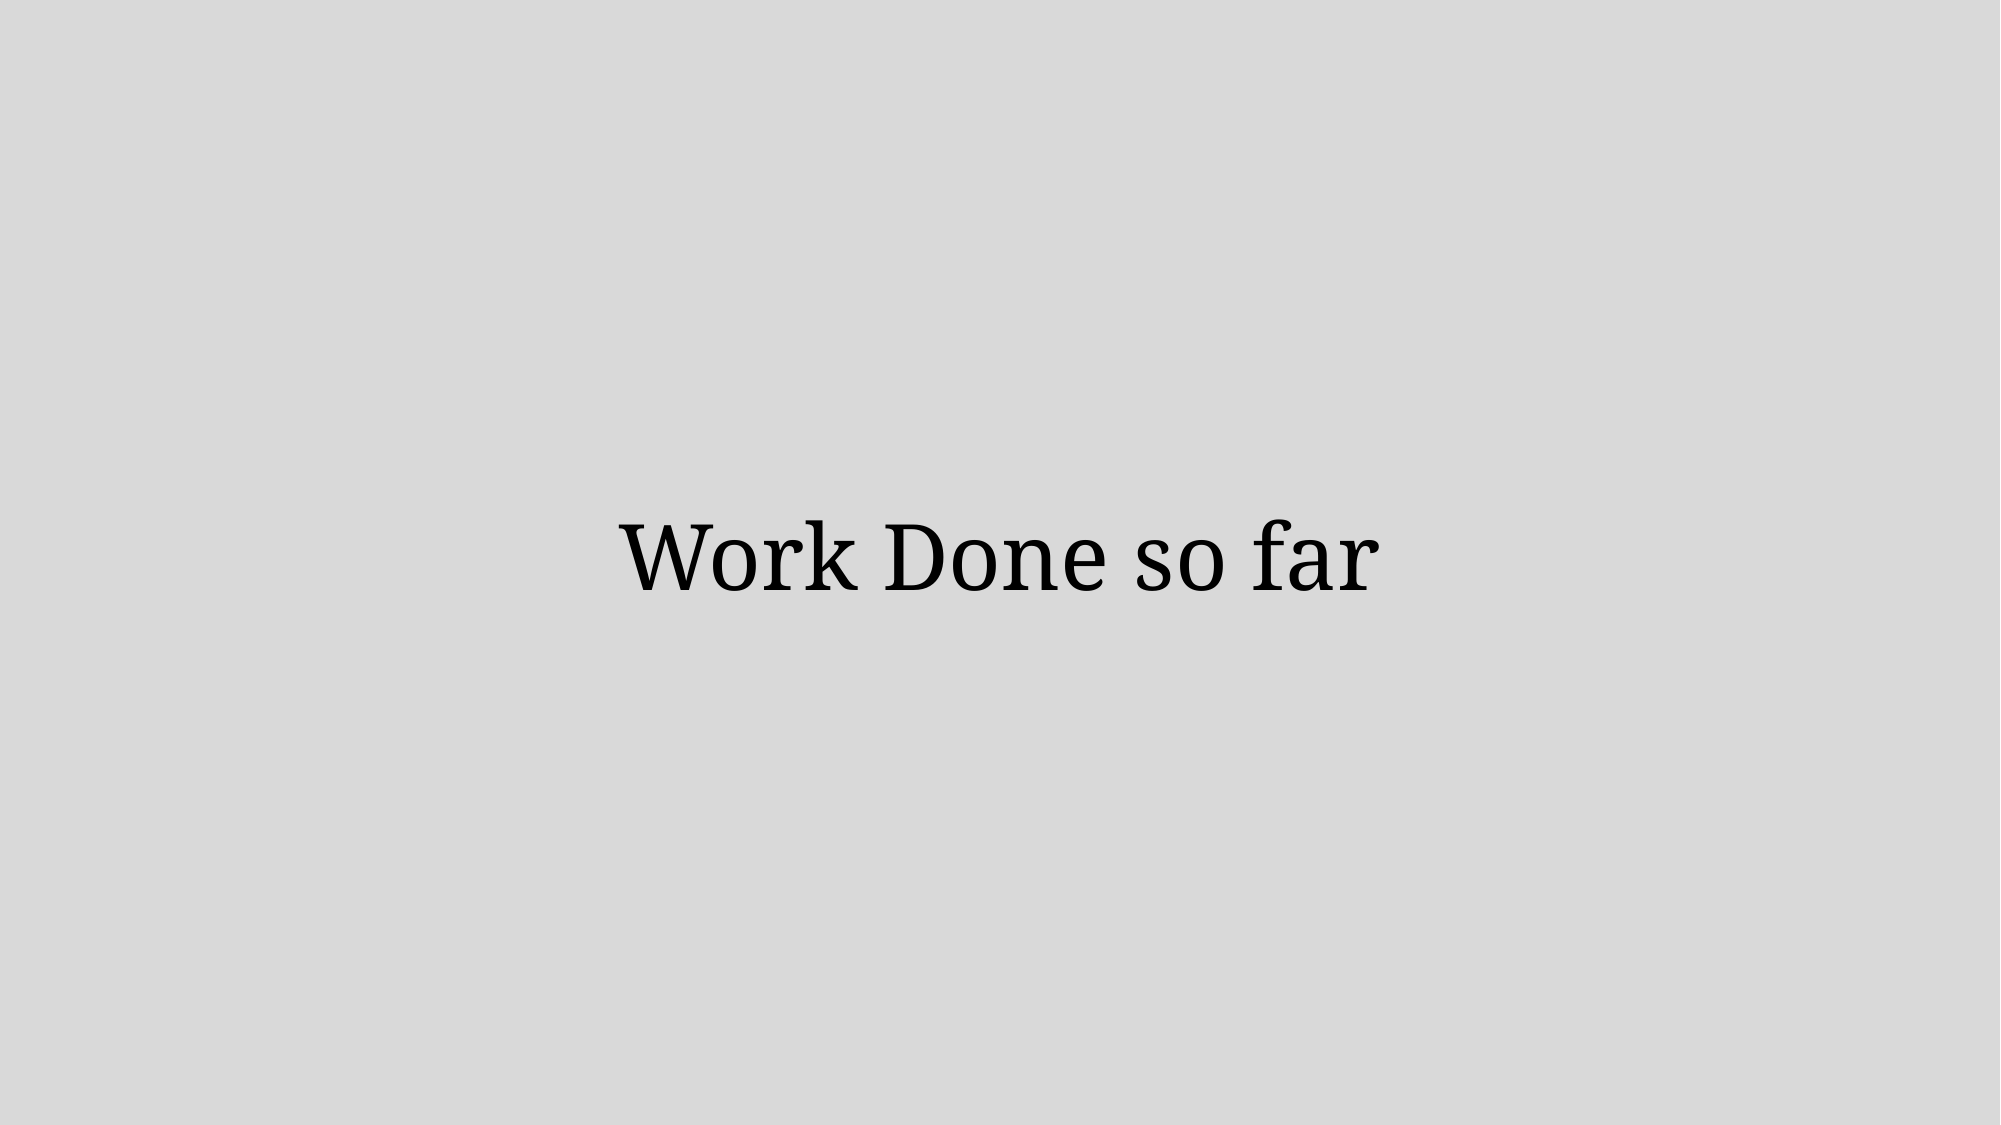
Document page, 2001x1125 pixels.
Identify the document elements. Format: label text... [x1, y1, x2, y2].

text_box Work Done so far [137, 507, 1863, 618]
